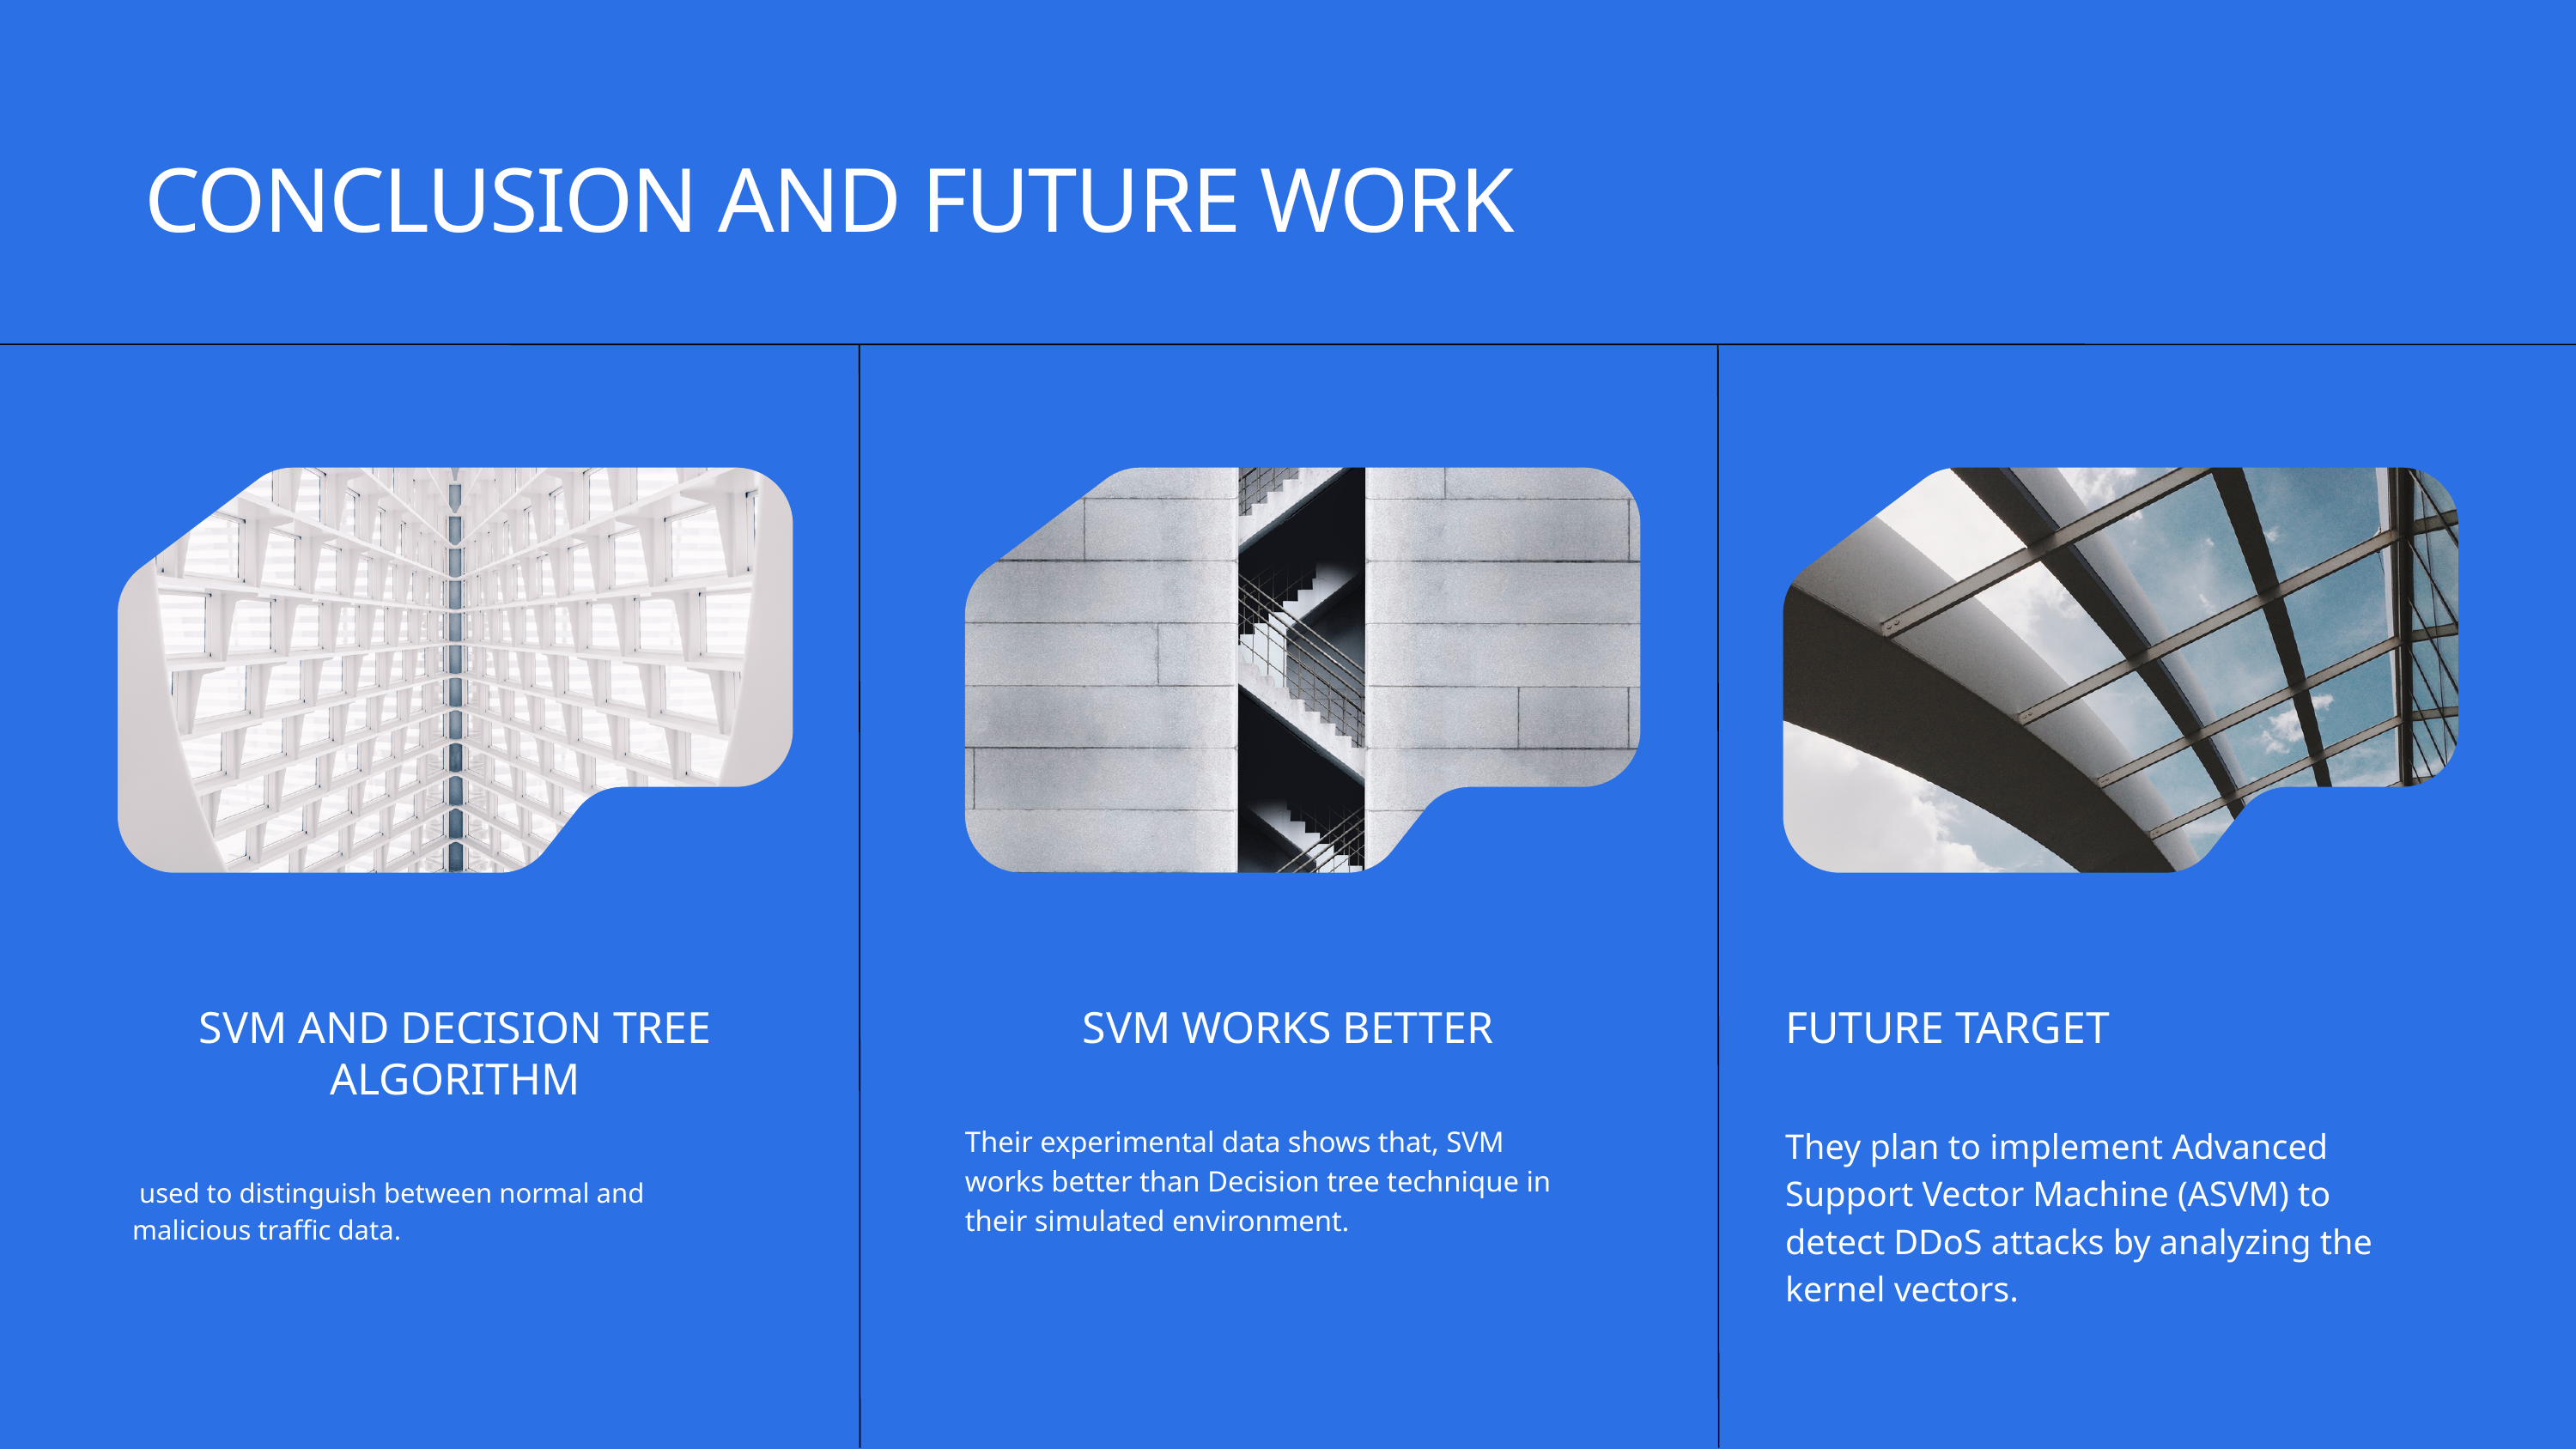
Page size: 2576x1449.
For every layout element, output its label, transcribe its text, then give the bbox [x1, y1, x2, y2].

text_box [964, 467, 1641, 873]
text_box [1784, 1000, 2432, 1304]
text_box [1783, 467, 2459, 873]
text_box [117, 467, 793, 873]
text_box CONCLUSION AND FUTURE WORK [144, 143, 1786, 250]
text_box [131, 1000, 779, 1241]
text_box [964, 1000, 1612, 1312]
